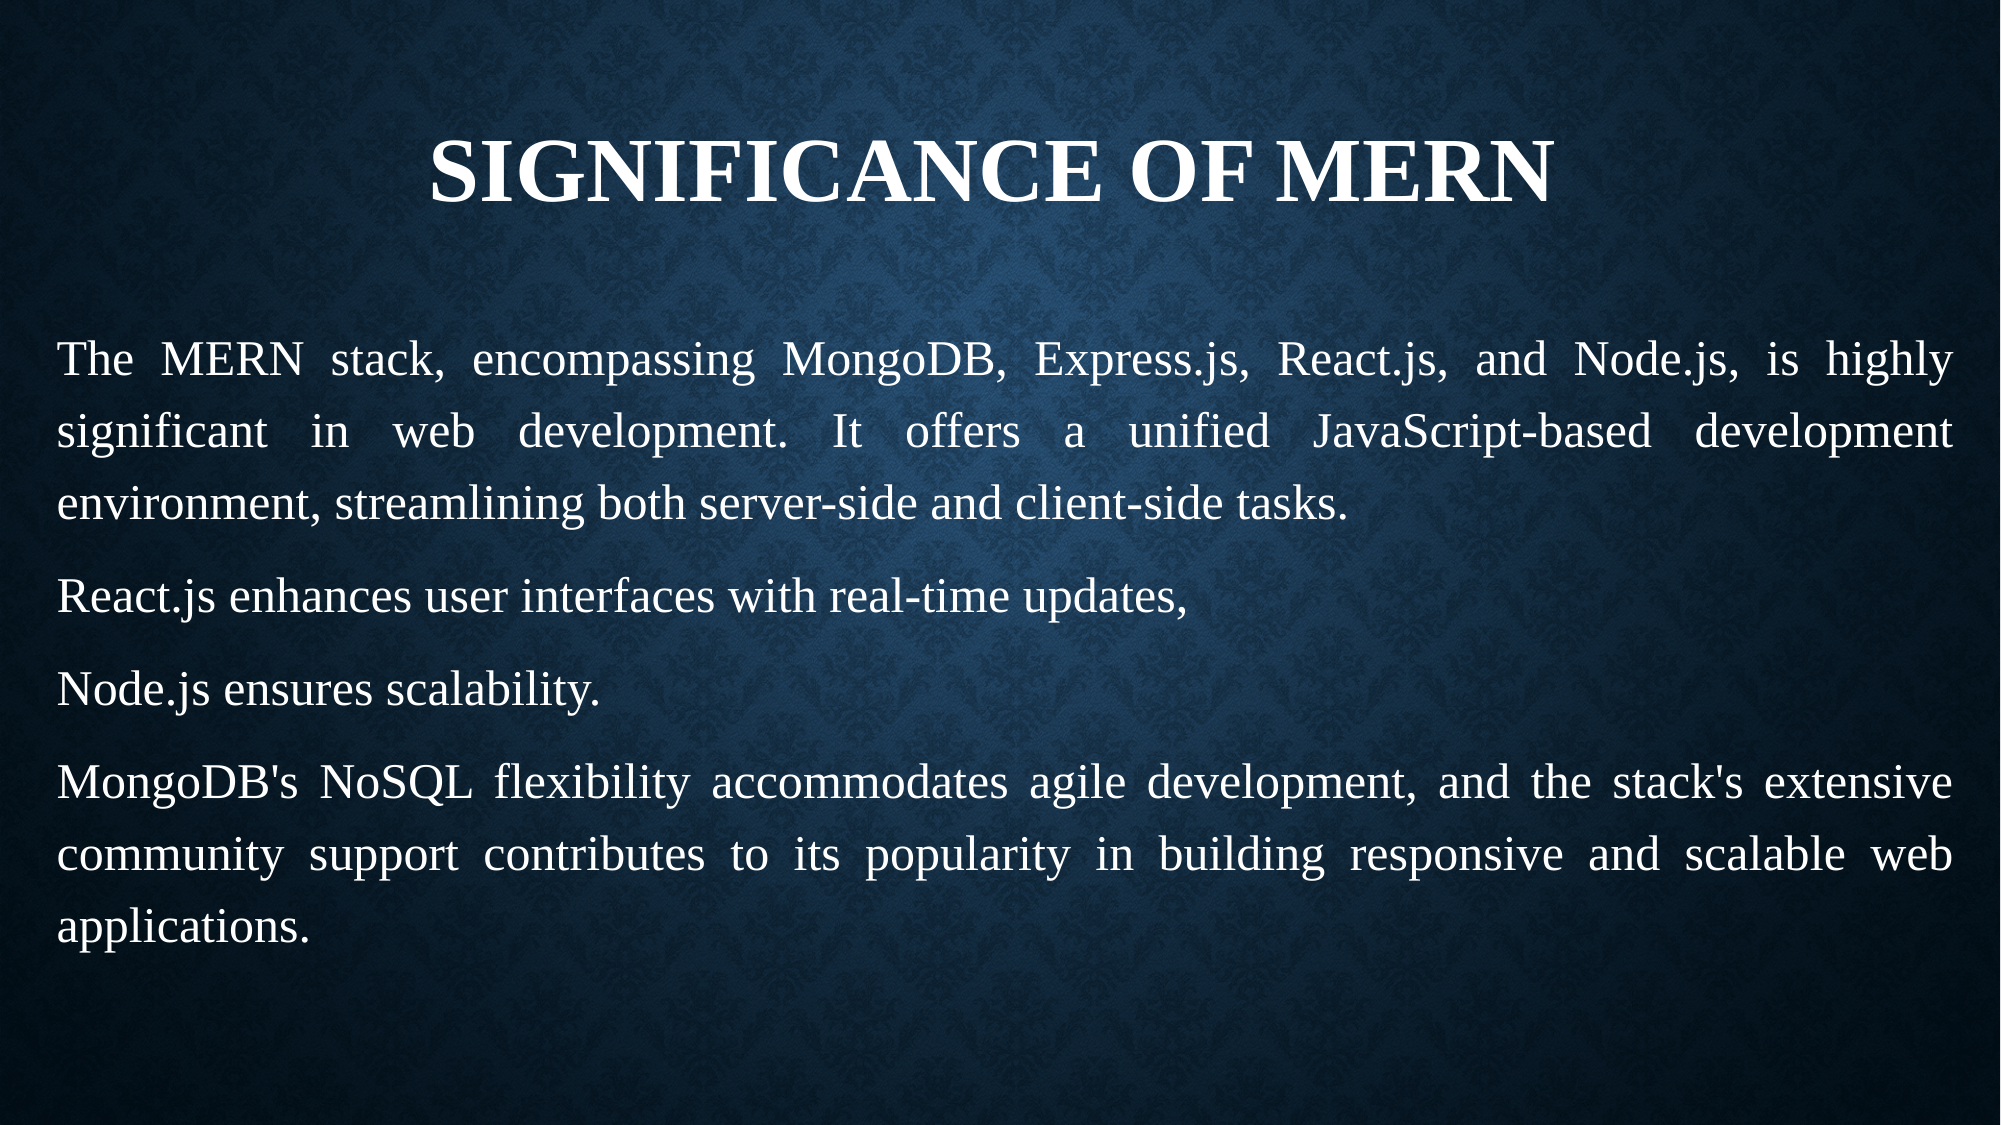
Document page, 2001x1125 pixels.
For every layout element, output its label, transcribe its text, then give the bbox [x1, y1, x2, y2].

subtitle The MERN stack, encompassing MongoDB, Express.js, React.js, and Node.js, is highly significant in web development. It offers a unified JavaScript-based development environment, streamlining both server-side and client-side tasks. React.js enhances user interfaces with real-time updates, Node.js ensures scalability. MongoDB's NoSQL flexibility accommodates agile development, and the stack's extensive community support contributes to its popularity in building responsive and scalable web applications. [41, 306, 1971, 1079]
title Significance of mern [0, 46, 1986, 229]
